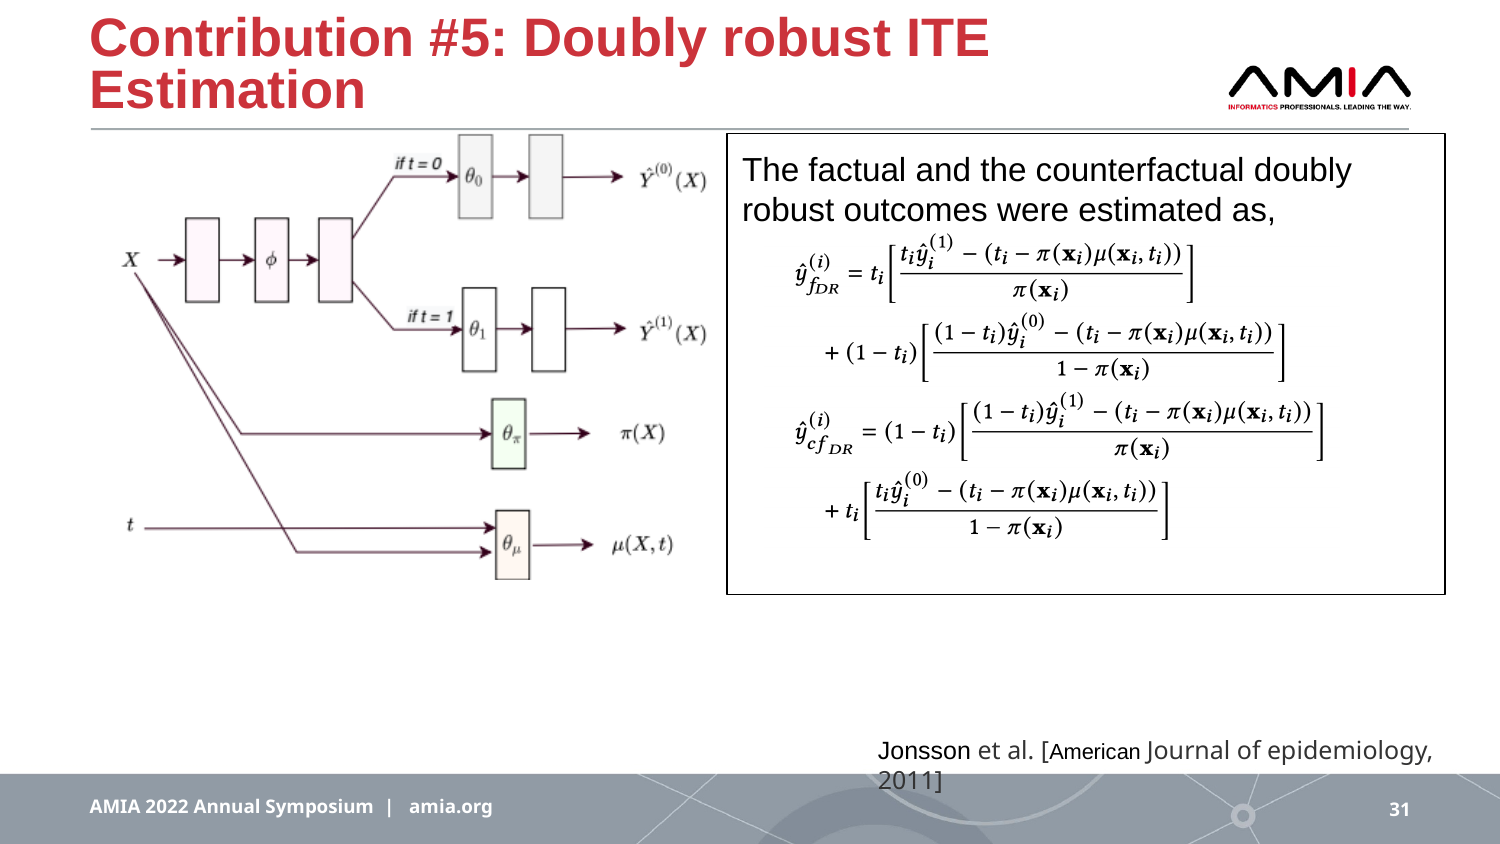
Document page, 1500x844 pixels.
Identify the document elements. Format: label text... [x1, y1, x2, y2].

title Contribution #5: Doubly robust ITE Estimation [89, 13, 1279, 119]
text_box Jonsson et al. [American Journal of epidemiology, 2011] [863, 727, 1468, 802]
text_box The factual and the counterfactual doubly robust outcomes were estimated as, [727, 133, 1446, 595]
picture [0, 0, 1500, 844]
footer AMIA 2022 Annual Symposium | amia.org [89, 798, 915, 816]
slide_number 31 [1098, 802, 1412, 822]
